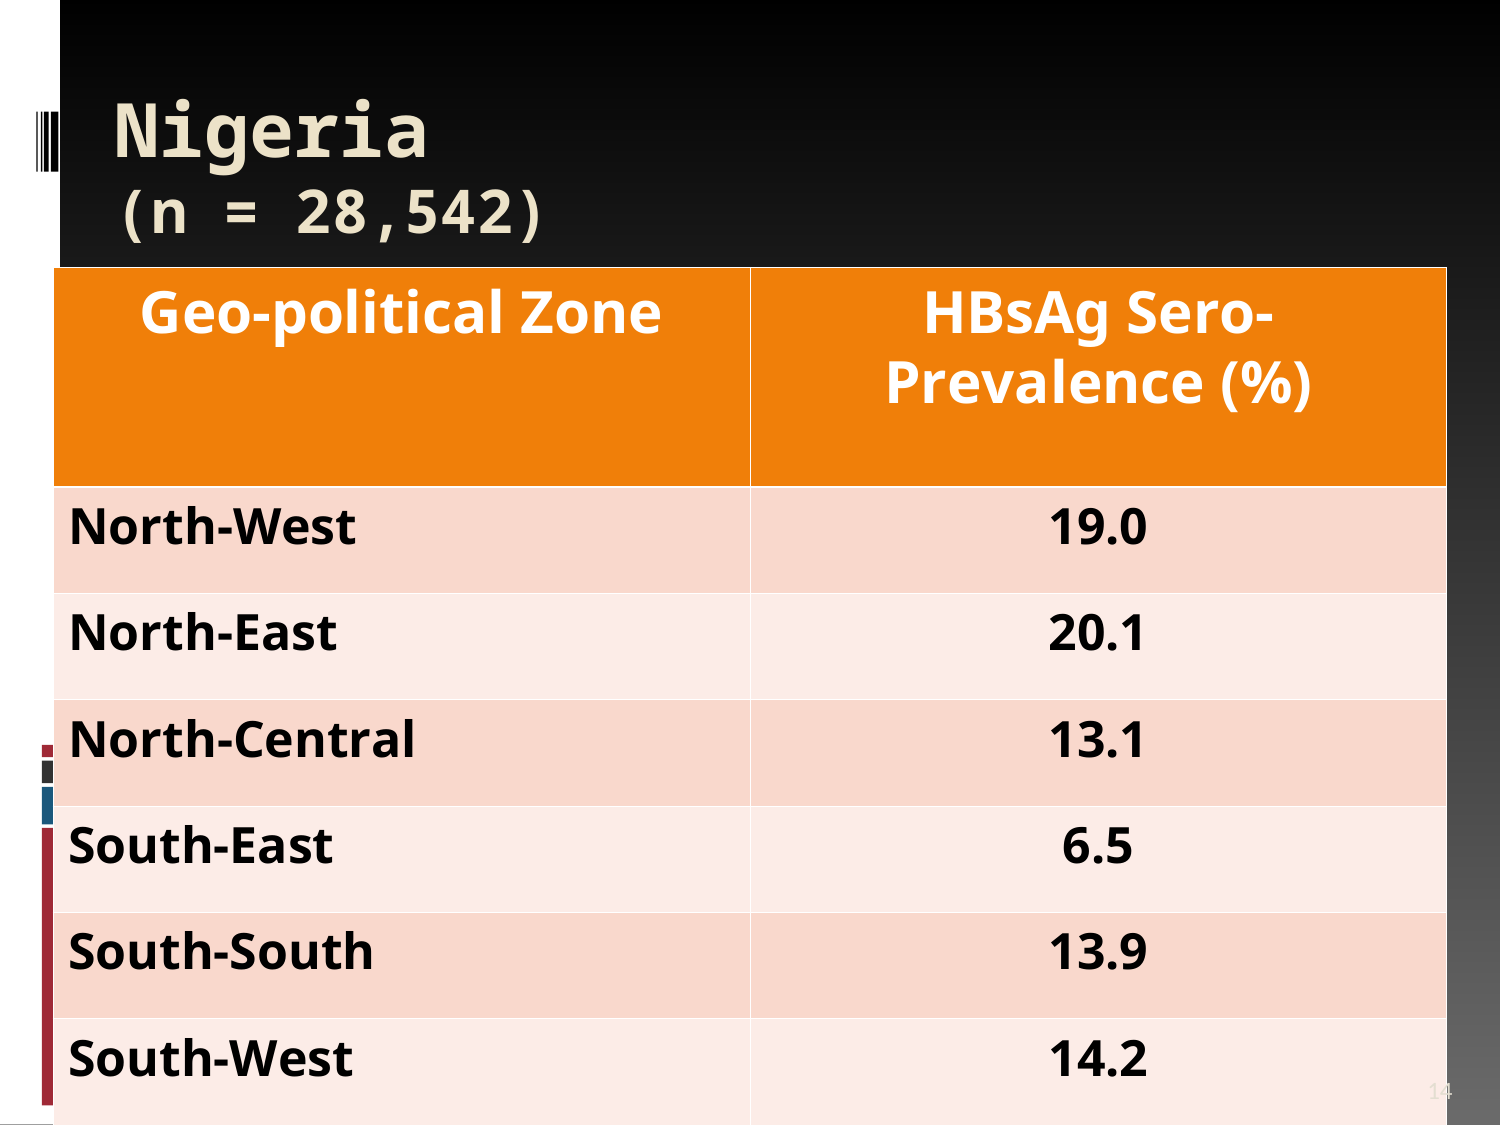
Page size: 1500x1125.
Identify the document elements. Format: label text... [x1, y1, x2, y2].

table_cell North-West [54, 488, 750, 593]
table_cell North-East [54, 594, 750, 699]
table_cell South-East [54, 807, 750, 912]
table_cell 14.2 [751, 1019, 1446, 1125]
text_box <number> [1412, 1052, 1488, 1113]
table_cell 6.5 [751, 807, 1446, 912]
table_cell 13.1 [751, 700, 1446, 806]
table_cell 20.1 [751, 594, 1446, 699]
table_cell 19.0 [751, 488, 1446, 593]
title Nigeria (n = 28,542) [99, 75, 1375, 225]
table_cell 13.9 [751, 913, 1446, 1018]
table_cell North-Central [54, 700, 750, 806]
table_header HBsAg Sero-Prevalence (%) [751, 268, 1446, 486]
table_header Geo-political Zone [54, 268, 750, 486]
table_cell South-West [54, 1019, 750, 1125]
table_cell South-South [54, 913, 750, 1018]
